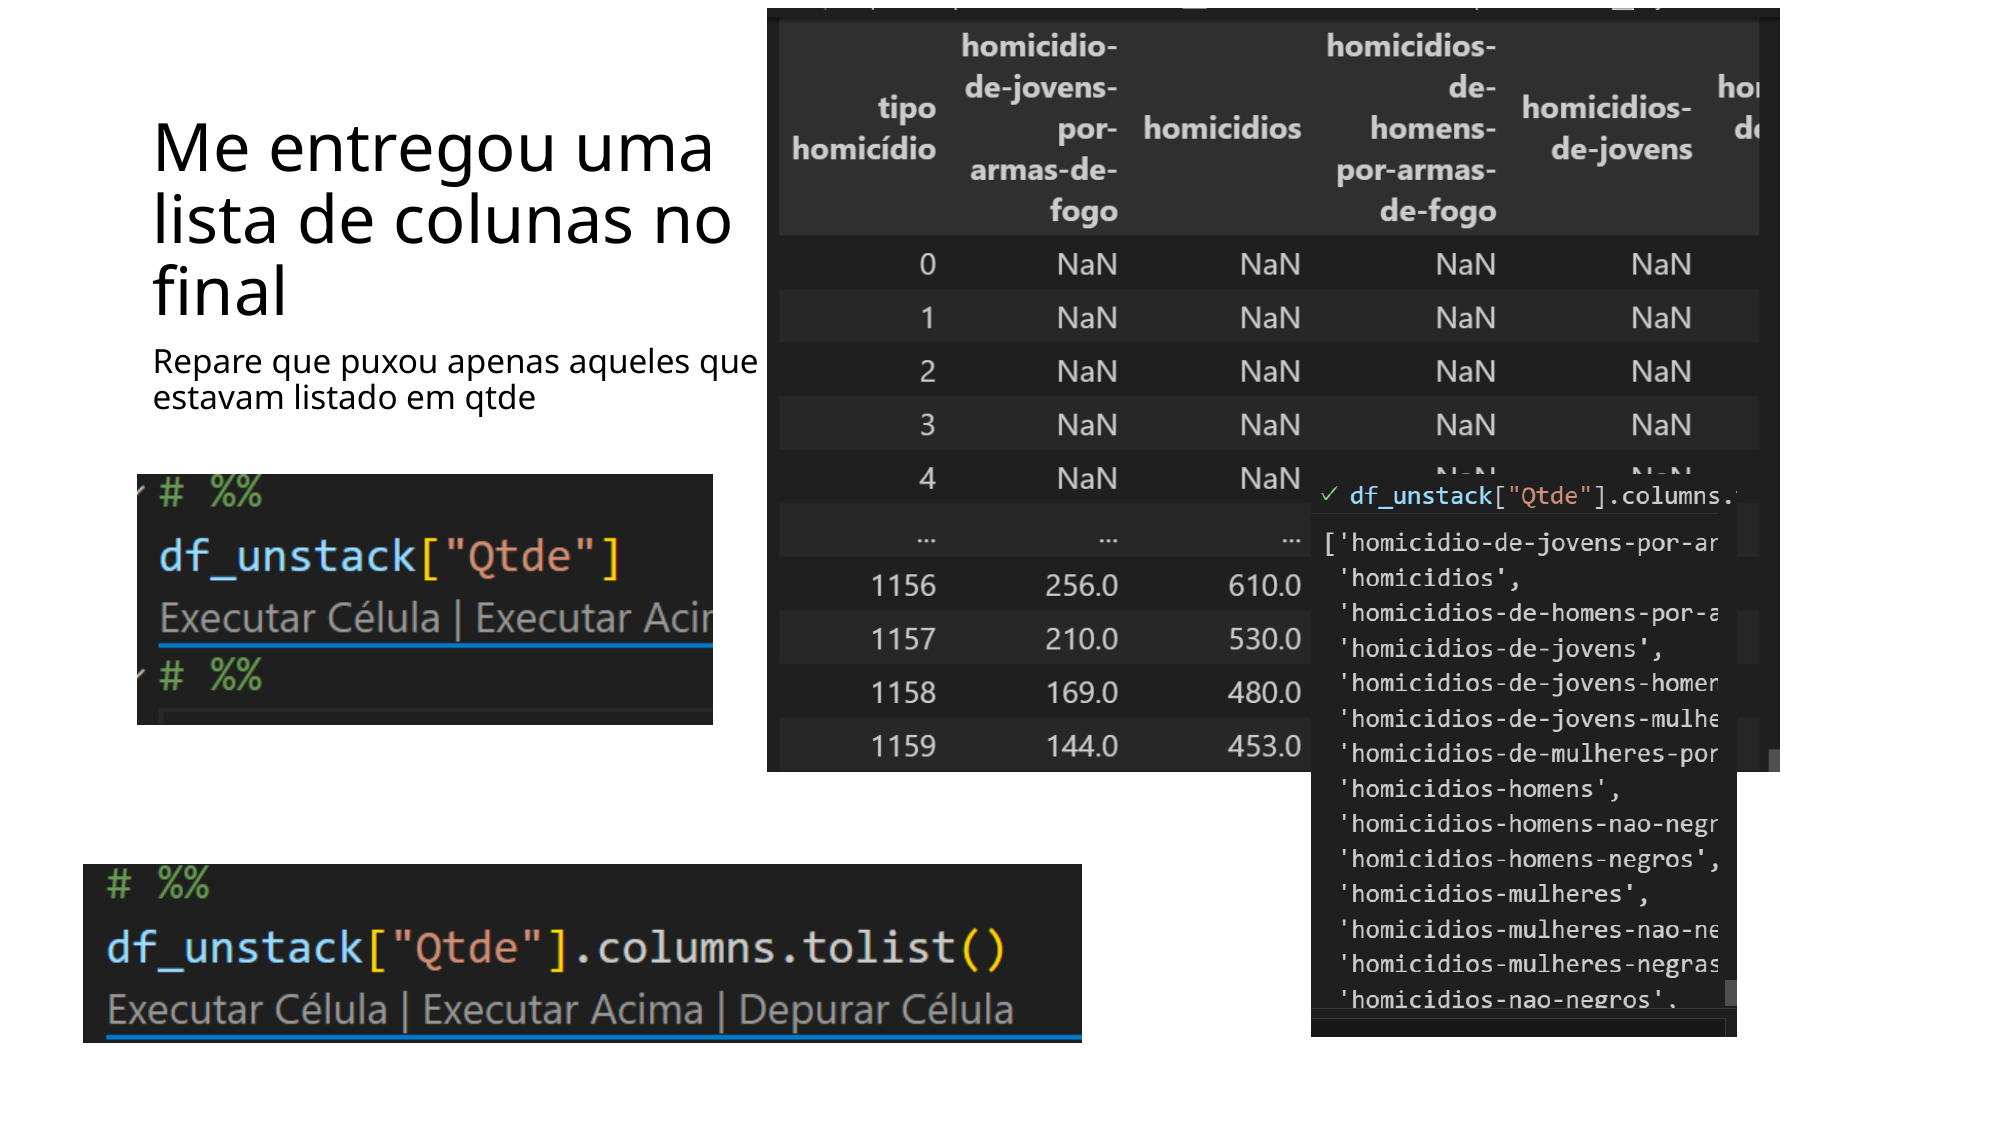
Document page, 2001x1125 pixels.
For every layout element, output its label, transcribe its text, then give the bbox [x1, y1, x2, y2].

picture [136, 474, 713, 726]
picture [82, 864, 1083, 1044]
title Me entregou uma lista de colunas no final [137, 75, 766, 337]
picture [1310, 474, 1737, 1037]
list Repare que puxou apenas aqueles que estavam listado em qtde [137, 337, 783, 864]
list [766, 7, 1781, 772]
